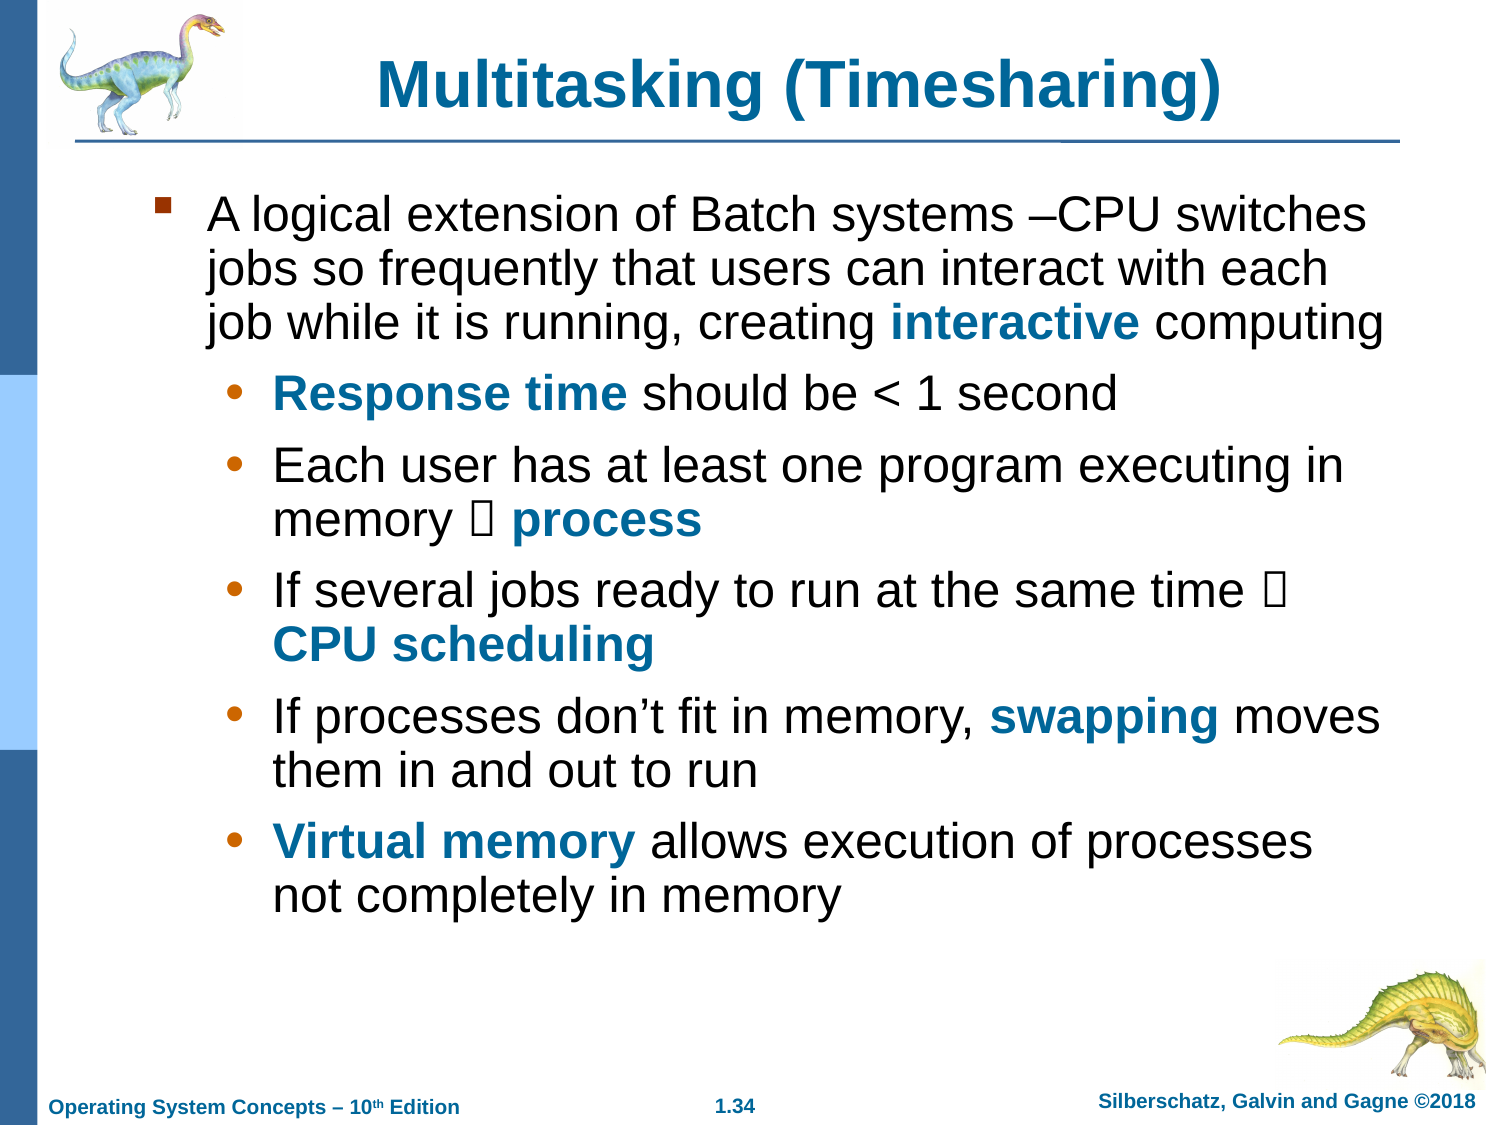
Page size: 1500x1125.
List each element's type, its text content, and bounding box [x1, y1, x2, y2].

picture [46, 0, 243, 149]
picture [1275, 959, 1486, 1090]
title Multitasking (Timesharing) [175, 33, 1425, 129]
list A logical extension of Batch systems –CPU switches jobs so frequently that users can interact with each job while it is running, creating interactive computing Response time should be < 1 second Each user has at least one program executing in memory  process If several jobs ready to run at the same time  CPU scheduling If processes don’t fit in memory, swapping moves them in and out to run Virtual memory allows execution of processes not completely in memory [135, 137, 1404, 937]
